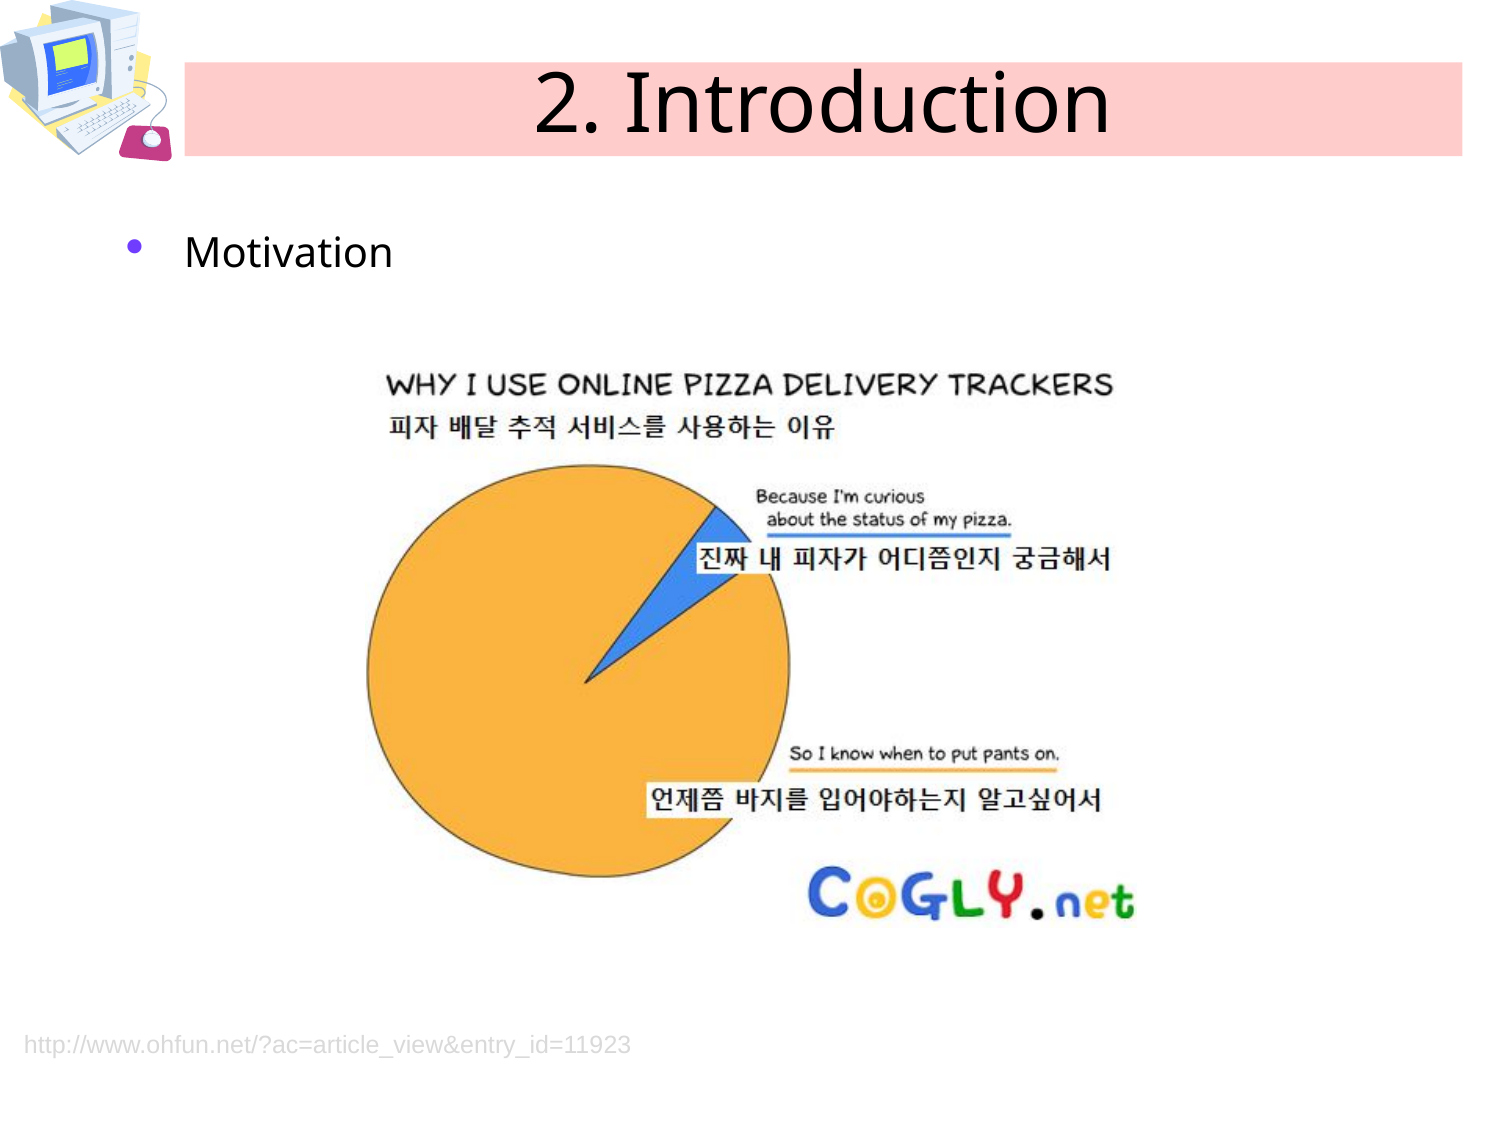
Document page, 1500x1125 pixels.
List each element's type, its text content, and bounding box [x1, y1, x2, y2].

text_box http://www.ohfun.net/?ac=article_view&entry_id=11923 [9, 1021, 1423, 1066]
picture [365, 358, 1137, 928]
title 2. Introduction [184, 62, 1463, 157]
list Motivation [112, 218, 1460, 900]
